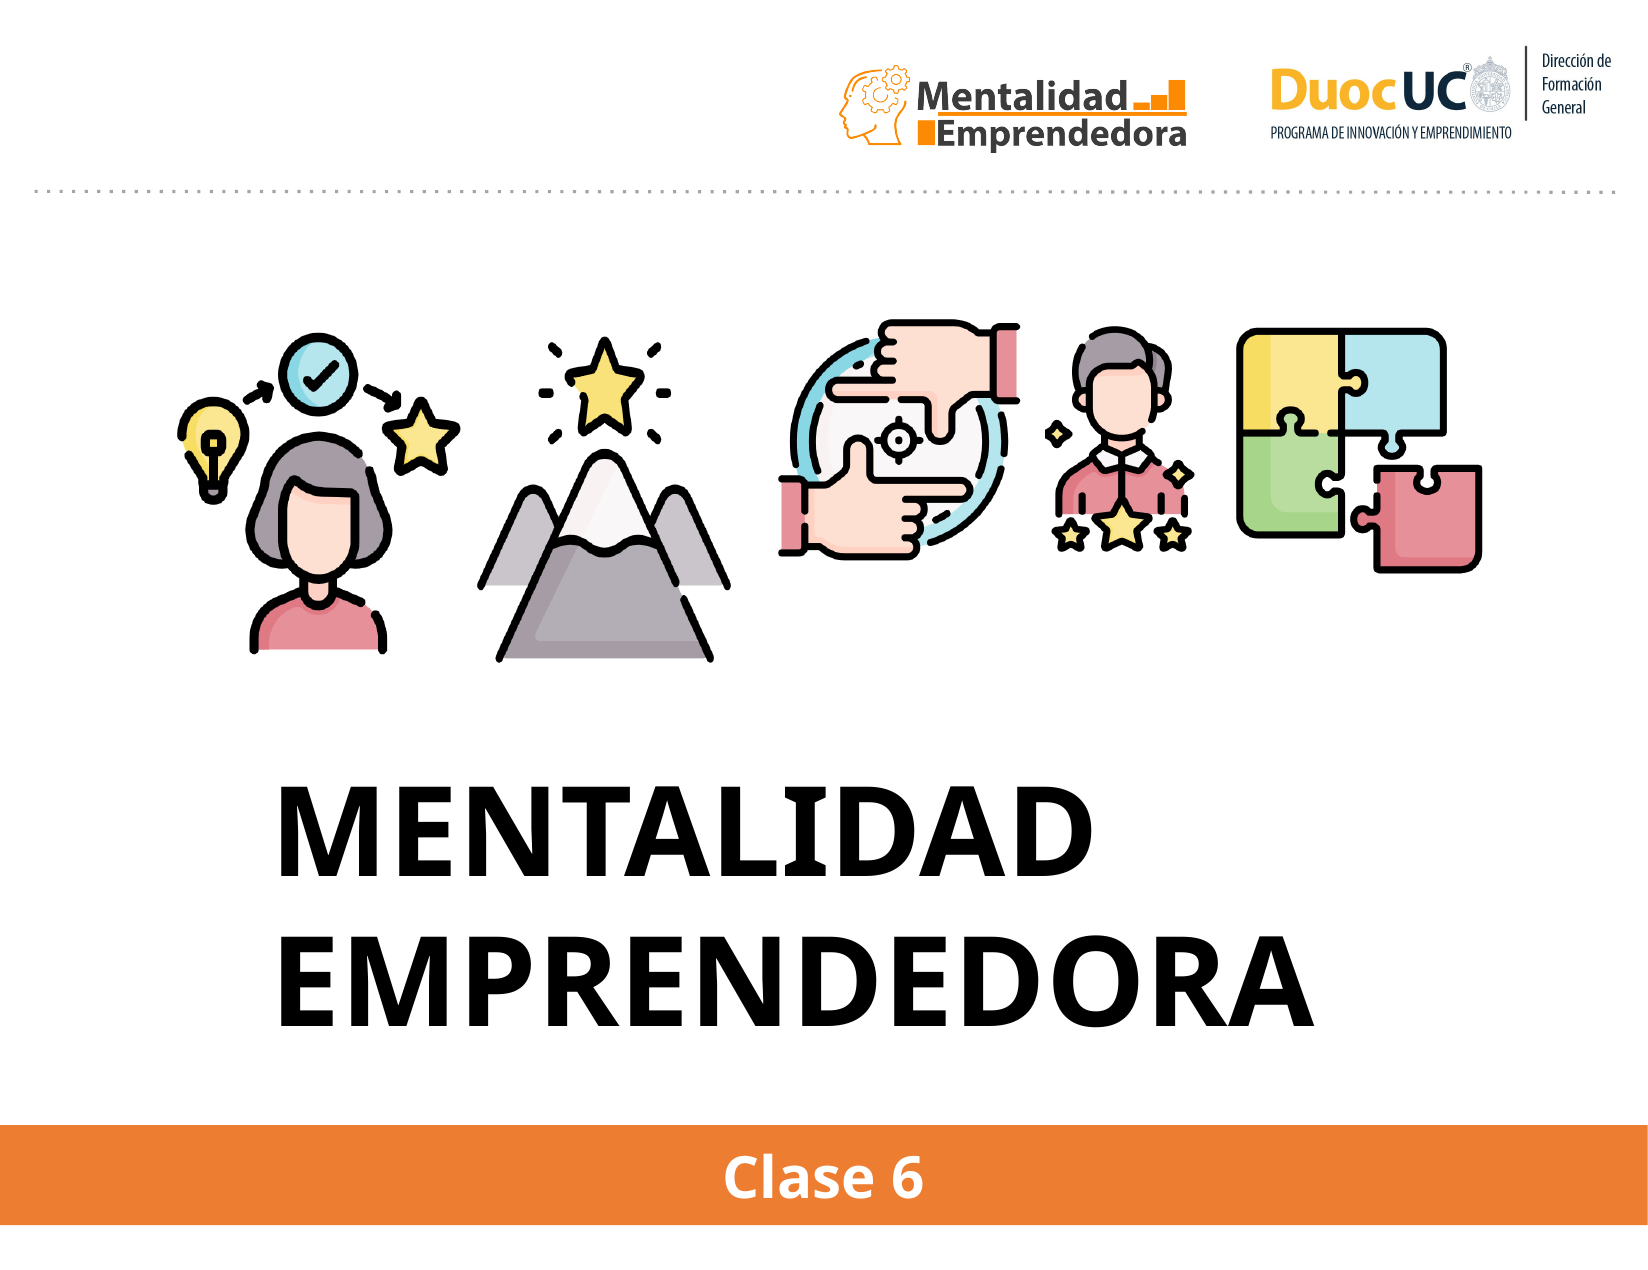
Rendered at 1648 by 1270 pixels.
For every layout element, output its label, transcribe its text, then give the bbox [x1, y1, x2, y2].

text_box Clase 6 [0, 1125, 1648, 1226]
text_box MENTALIDAD EMPRENDEDORA [255, 735, 1540, 872]
picture [151, 299, 737, 703]
picture [763, 291, 1497, 593]
picture [1249, 45, 1626, 160]
picture [838, 64, 1187, 153]
